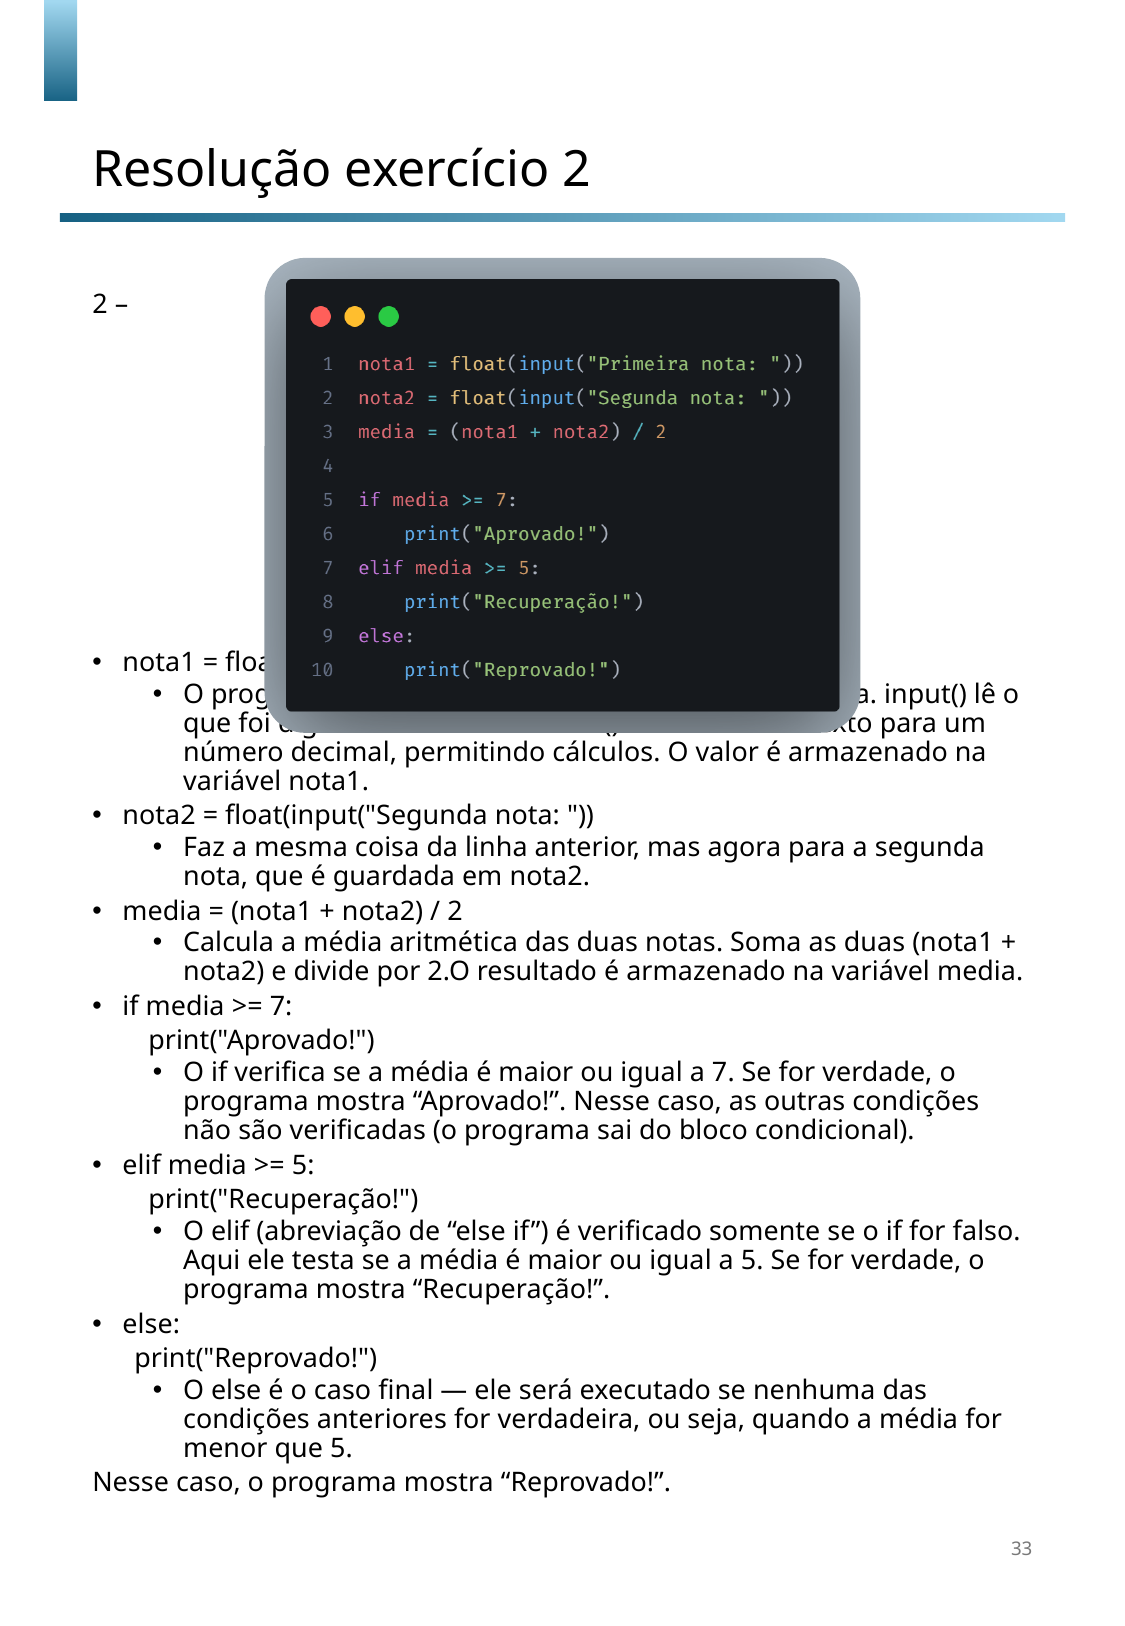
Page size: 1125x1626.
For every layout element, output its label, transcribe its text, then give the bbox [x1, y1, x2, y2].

list 2 – nota1 = float(input("Primeira nota: ")) O programa pede que o usuário digite a primeira nota. input() lê o que foi digitado como texto. float() converte esse texto para um número decimal, permitindo cálculos. O valor é armazenado na variável nota1. nota2 = float(input("Segunda nota: ")) Faz a mesma coisa da linha anterior, mas agora para a segunda nota, que é guardada em nota2. media = (nota1 + nota2) / 2 Calcula a média aritmética das duas notas. Soma as duas (nota1 + nota2) e divide por 2.O resultado é armazenado na variável media. if media >= 7: print("Aprovado!") O if verifica se a média é maior ou igual a 7. Se for verdade, o programa mostra “Aprovado!”. Nesse caso, as outras condições não são verificadas (o programa sai do bloco condicional). elif media >= 5: print("Recuperação!") O elif (abreviação de “else if”) é verificado somente se o if for falso. Aqui ele testa se a média é maior ou igual a 5. Se for verdade, o programa mostra “Recuperação!”. else: print("Reprovado!") O else é o caso final — ele será executado se nenhuma das condições anteriores for verdadeira, ou seja, quando a média for menor que 5. Nesse caso, o programa mostra “Reprovado!”. [77, 282, 1048, 1520]
text_box [43, 0, 79, 102]
text_box Resolução exercício 2 [77, 120, 1048, 212]
picture [263, 257, 861, 734]
slide_number 33 [794, 1506, 1048, 1593]
text_box [58, 212, 1067, 223]
